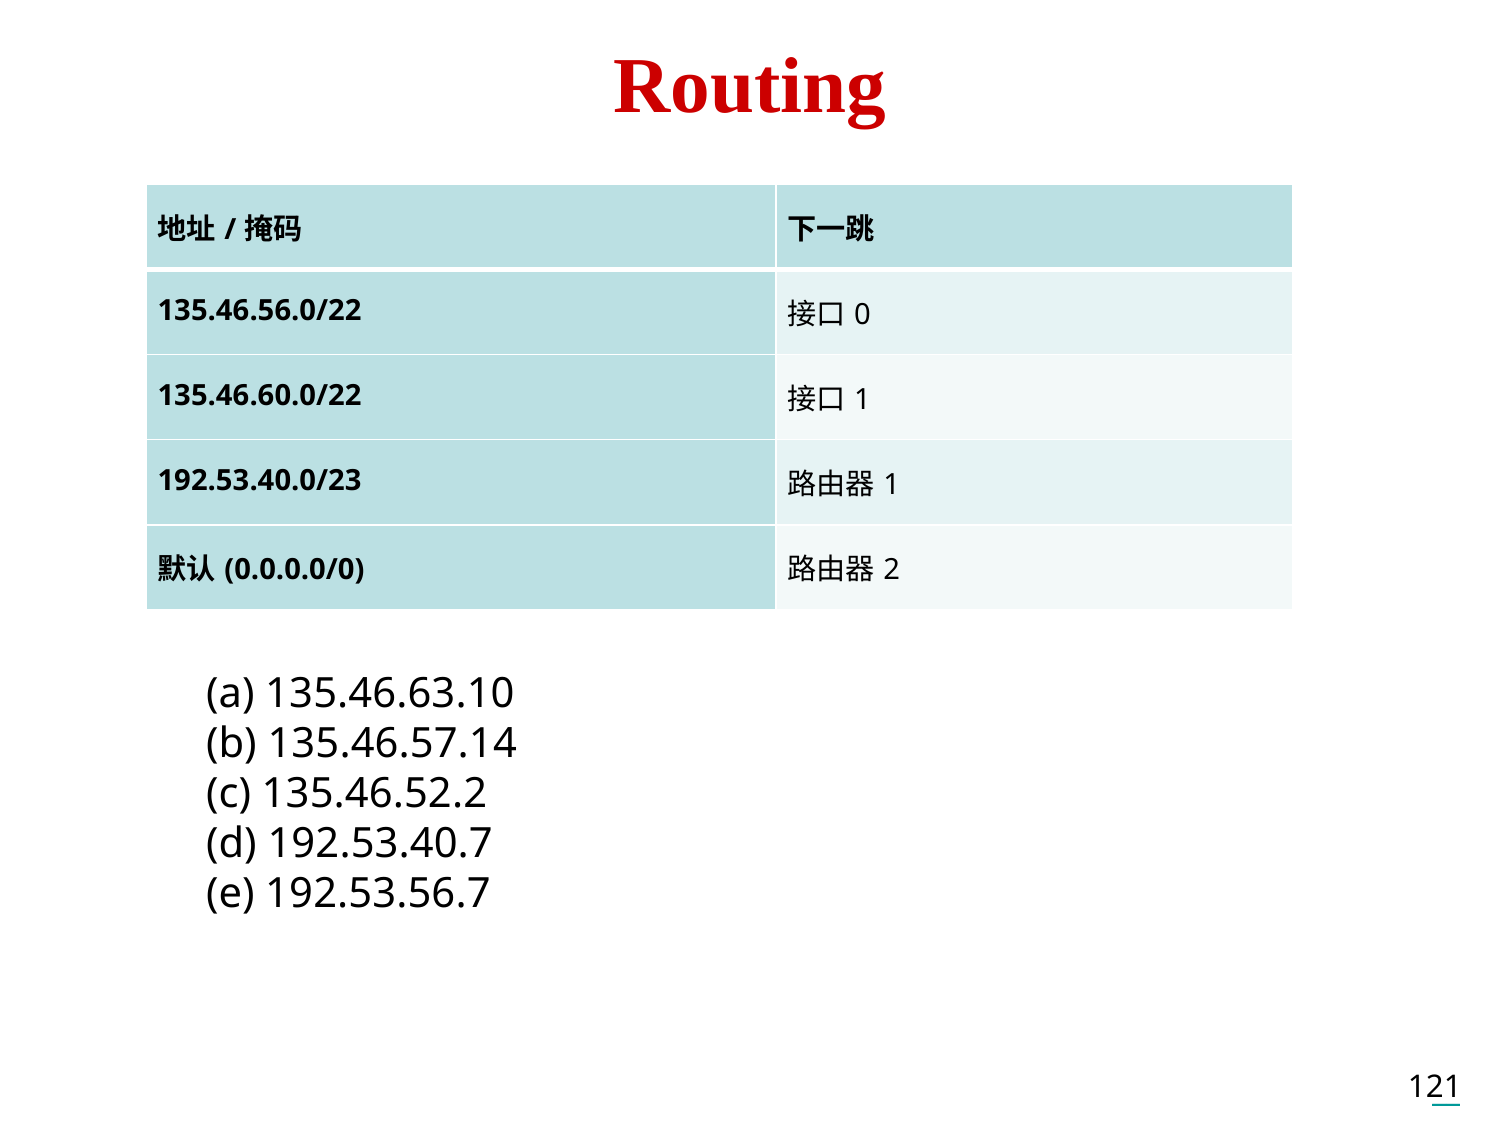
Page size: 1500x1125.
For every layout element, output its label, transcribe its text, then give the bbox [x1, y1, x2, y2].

text_box (a) 135.46.63.10 (b) 135.46.57.14 (c) 135.46.52.2 (d) 192.53.40.7 (e) 192.53.56.7 [147, 658, 898, 924]
table_cell 接口0 [777, 272, 1292, 354]
table_cell 路由器1 [777, 440, 1292, 524]
table_cell 默认(0.0.0.0/0) [147, 526, 775, 609]
table_cell 192.53.40.0/23 [147, 440, 775, 524]
table_cell 接口1 [777, 355, 1292, 439]
table_header 下一跳 [777, 185, 1292, 267]
table_cell 135.46.60.0/22 [147, 355, 775, 439]
title Routing [74, 24, 1426, 138]
table_cell 135.46.56.0/22 [147, 272, 775, 354]
table_cell 路由器2 [777, 526, 1292, 609]
table_header 地址/掩码 [147, 185, 775, 267]
